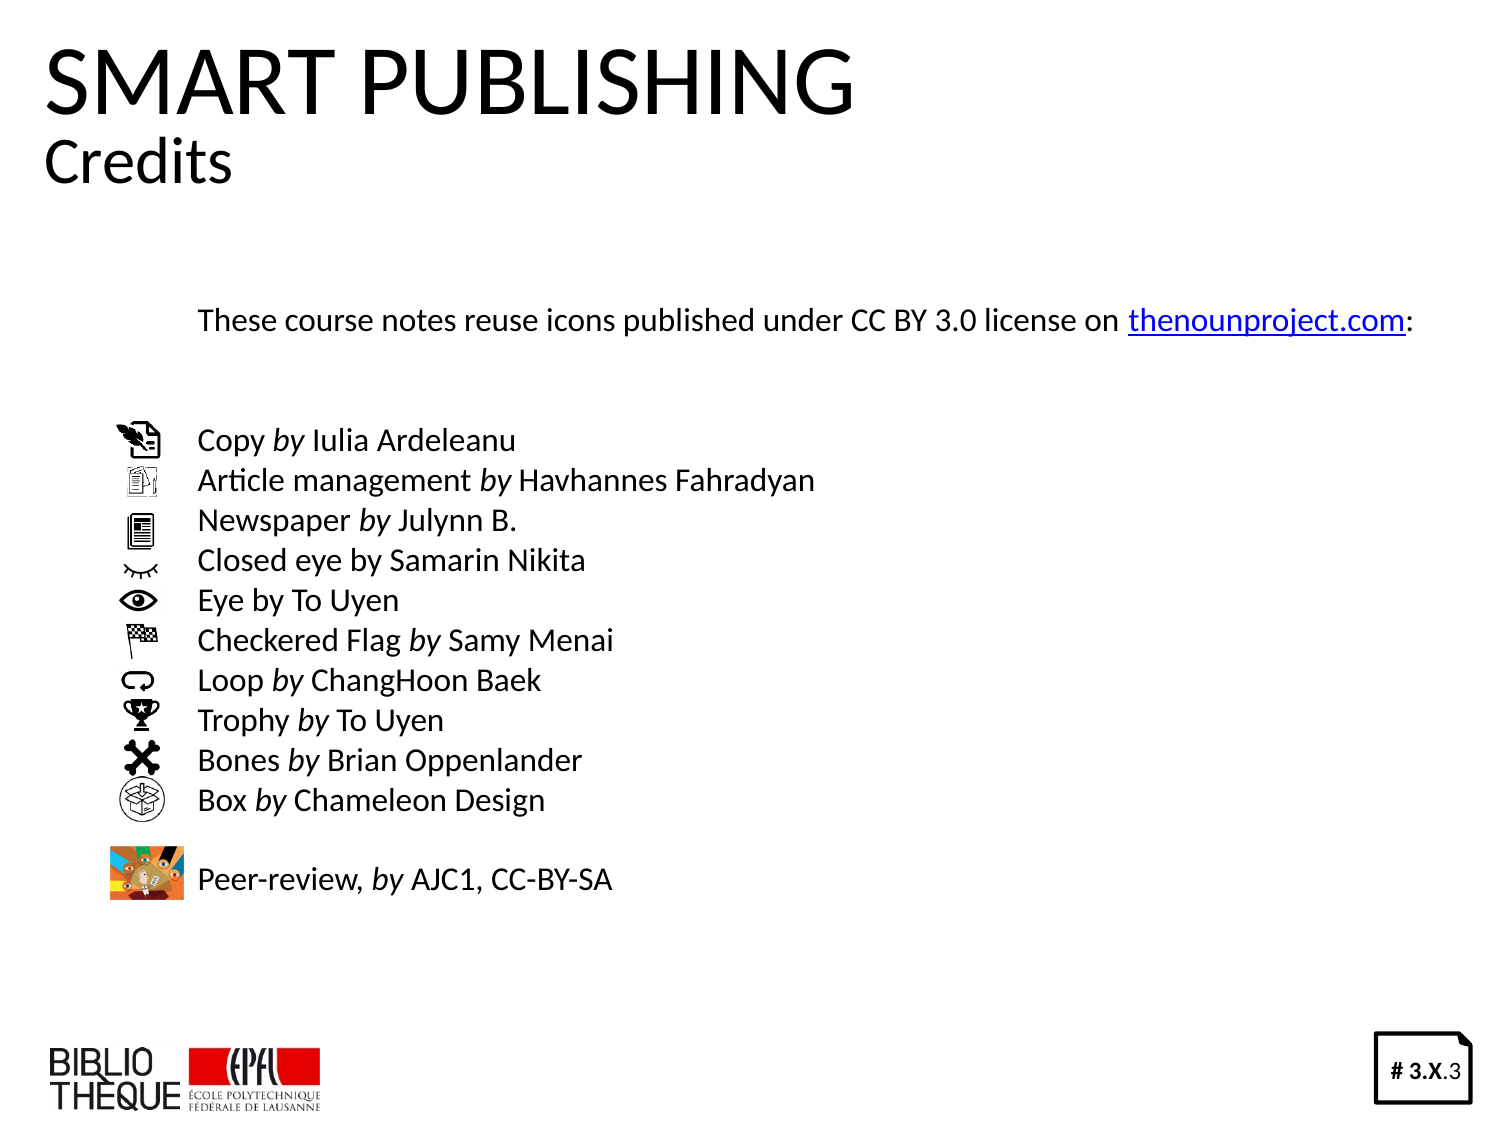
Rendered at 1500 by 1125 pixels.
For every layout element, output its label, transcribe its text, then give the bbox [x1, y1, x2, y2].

picture [117, 738, 167, 823]
picture [110, 846, 184, 900]
picture [118, 557, 164, 582]
text_box # 3.X.3 [1376, 1046, 1483, 1092]
picture [123, 513, 157, 550]
picture [117, 586, 165, 613]
picture [114, 415, 162, 500]
picture [188, 1047, 320, 1112]
text_box Credits [29, 142, 573, 205]
picture [113, 663, 162, 733]
text_box These course notes reuse icons published under CC BY 3.0 license on thenounproject.com: Copy by Iulia Ardeleanu Article management by Havhannes Fahradyan Newspaper by Julynn B. Closed eye by Samarin Nikita Eye by To Uyen Checkered Flag by Samy Menai Loop by ChangHoon Baek Trophy by To Uyen Bones by Brian Oppenlander Box by Chameleon Design Peer-review, by AJC1, CC-BY-SA [183, 291, 1465, 905]
picture [49, 1047, 180, 1112]
text_box SMART PUBLISHING [29, 7, 916, 142]
picture [119, 621, 164, 662]
text_box [1373, 1031, 1473, 1105]
